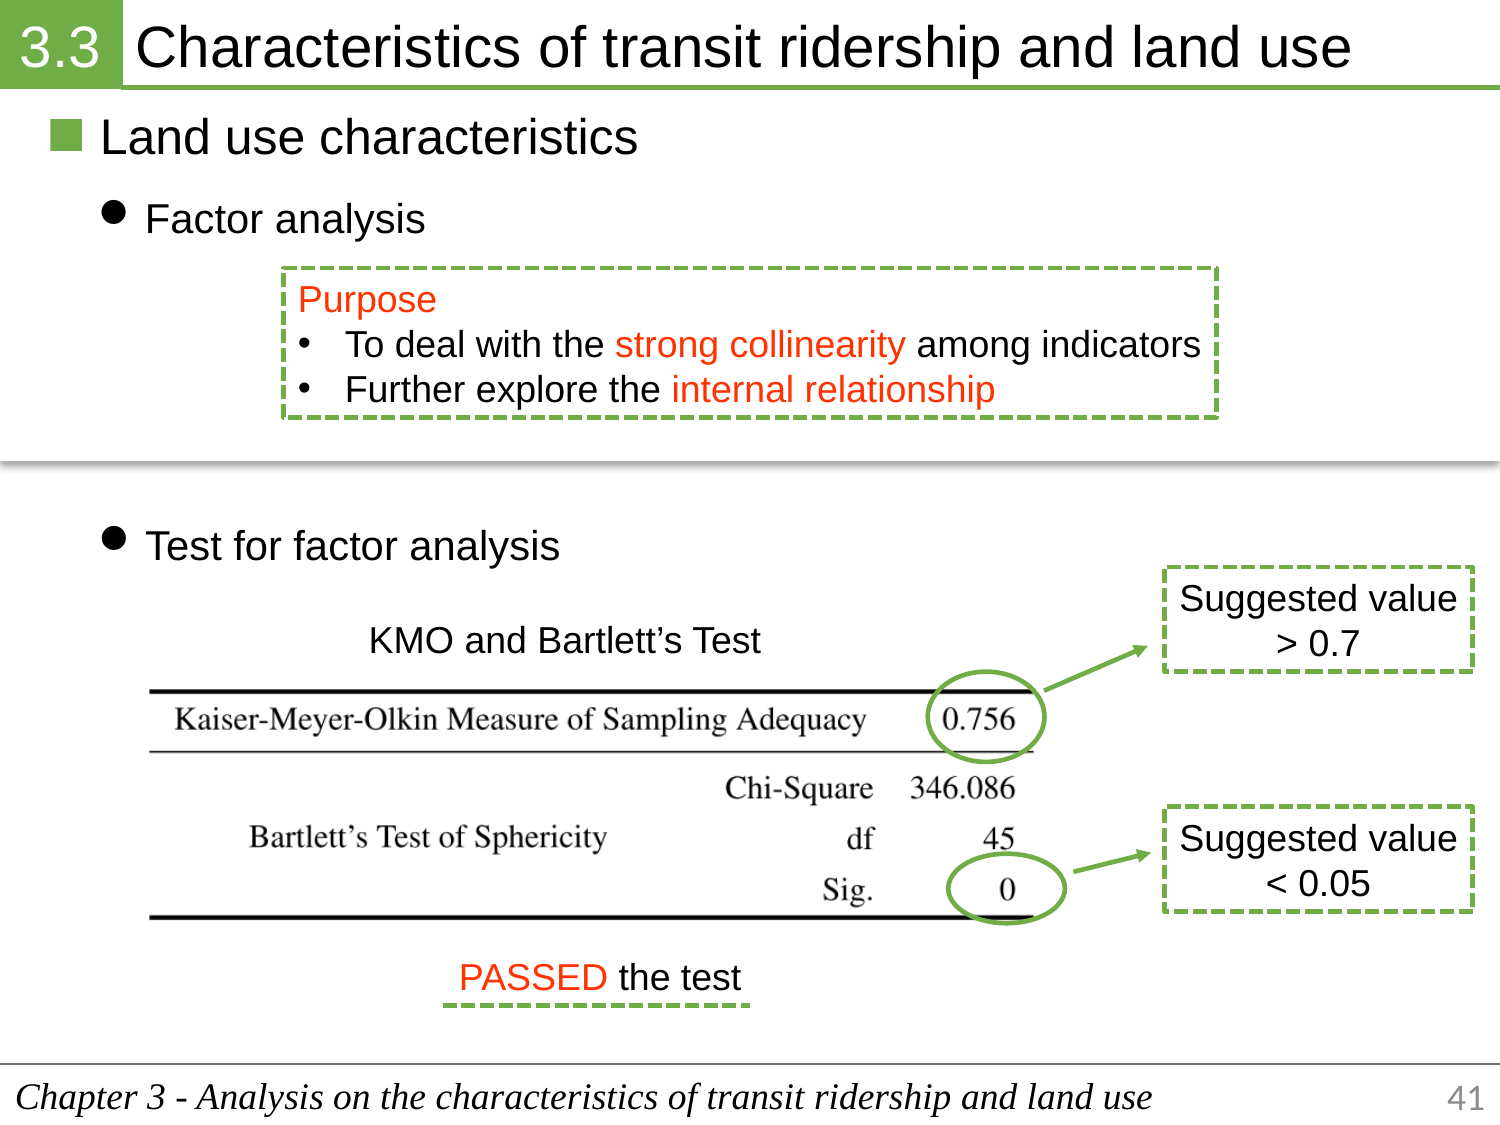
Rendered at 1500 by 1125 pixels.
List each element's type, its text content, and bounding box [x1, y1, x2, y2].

slide_number 41 [1162, 1065, 1500, 1125]
text_box Purpose To deal with the strong collinearity among indicators Further explore the internal relationship [283, 267, 1217, 418]
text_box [442, 945, 759, 1006]
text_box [1073, 852, 1152, 872]
text_box Suggested value < 0.05 [1164, 806, 1473, 912]
text_box [0, 87, 1500, 462]
text_box [1039, 695, 1046, 738]
text_box [1039, 858, 1066, 919]
text_box Suggested value > 0.7 [1164, 567, 1473, 672]
text_box Test for factor analysis [83, 510, 576, 576]
text_box 3.3 [0, 0, 121, 87]
text_box [940, 670, 1032, 687]
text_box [1044, 645, 1149, 691]
text_box Characteristics of transit ridership and land use [121, 1, 1500, 85]
picture [148, 687, 1039, 928]
text_box KMO and Bartlett’s Test [354, 608, 777, 669]
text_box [50, 96, 658, 173]
text_box Factor analysis [83, 184, 442, 250]
text_box Chapter 3 - Analysis on the characteristics of transit ridership and land use [0, 1065, 1162, 1125]
